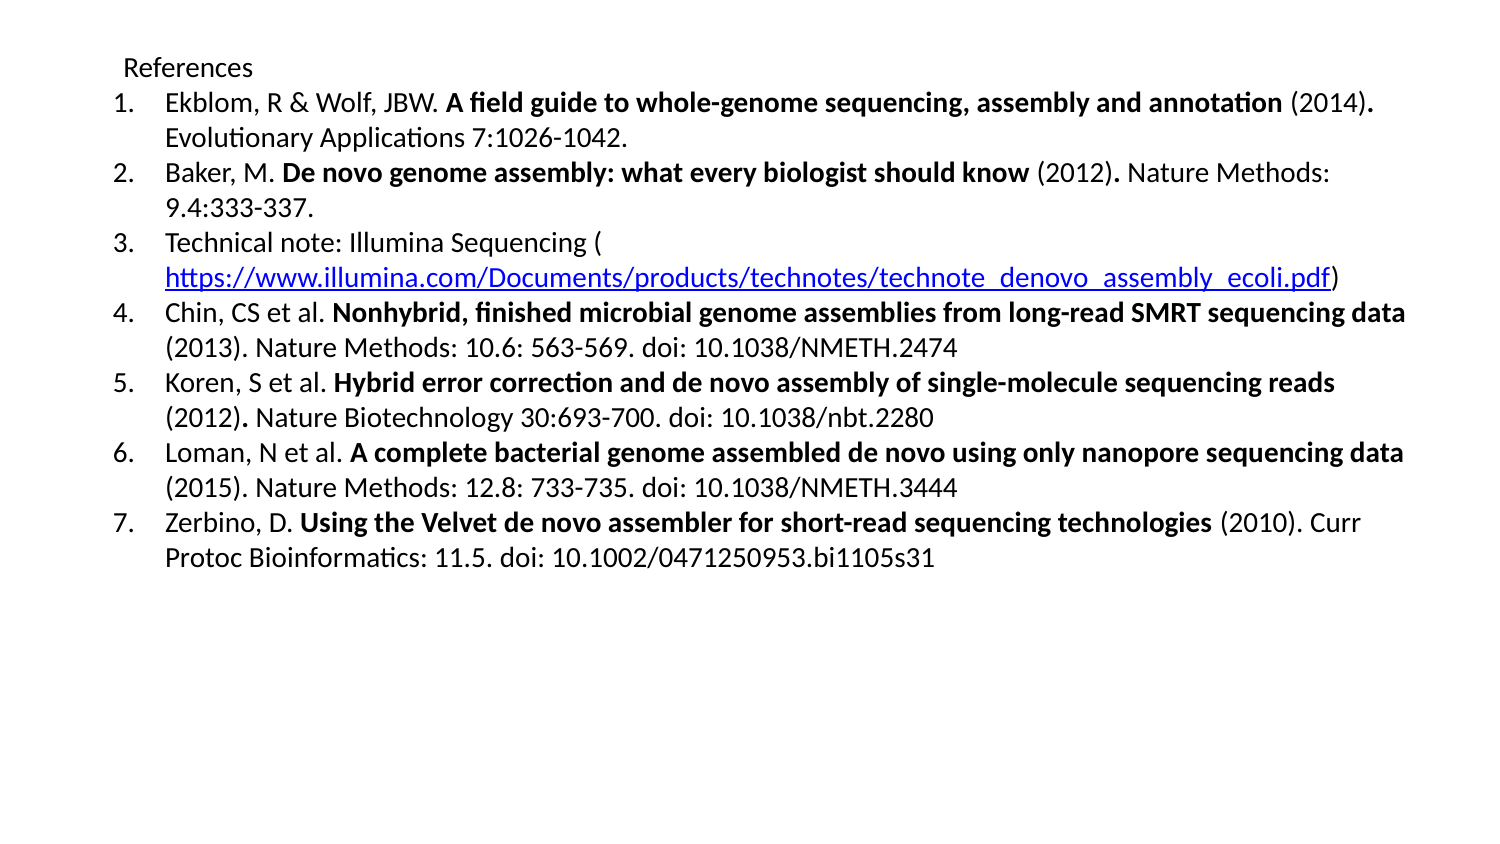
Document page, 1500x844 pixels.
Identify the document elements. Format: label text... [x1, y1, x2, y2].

list References Ekblom, R & Wolf, JBW. A field guide to whole-genome sequencing, assembly and annotation (2014). Evolutionary Applications 7:1026-1042. Baker, M. De novo genome assembly: what every biologist should know (2012). Nature Methods: 9.4:333-337. Technical note: Illumina Sequencing (https://www.illumina.com/Documents/products/technotes/technote_denovo_assembly_ecoli.pdf) Chin, CS et al. Nonhybrid, finished microbial genome assemblies from long-read SMRT sequencing data (2013). Nature Methods: 10.6: 563-569. doi: 10.1038/NMETH.2474 Koren, S et al. Hybrid error correction and de novo assembly of single-molecule sequencing reads (2012). Nature Biotechnology 30:693-700. doi: 10.1038/nbt.2280 Loman, N et al. A complete bacterial genome assembled de novo using only nanopore sequencing data (2015). Nature Methods: 12.8: 733-735. doi: 10.1038/NMETH.3444 Zerbino, D. Using the Velvet de novo assembler for short-read sequencing technologies (2010). Curr Protoc Bioinformatics: 11.5. doi: 10.1002/0471250953.bi1105s31 [75, 33, 1425, 754]
